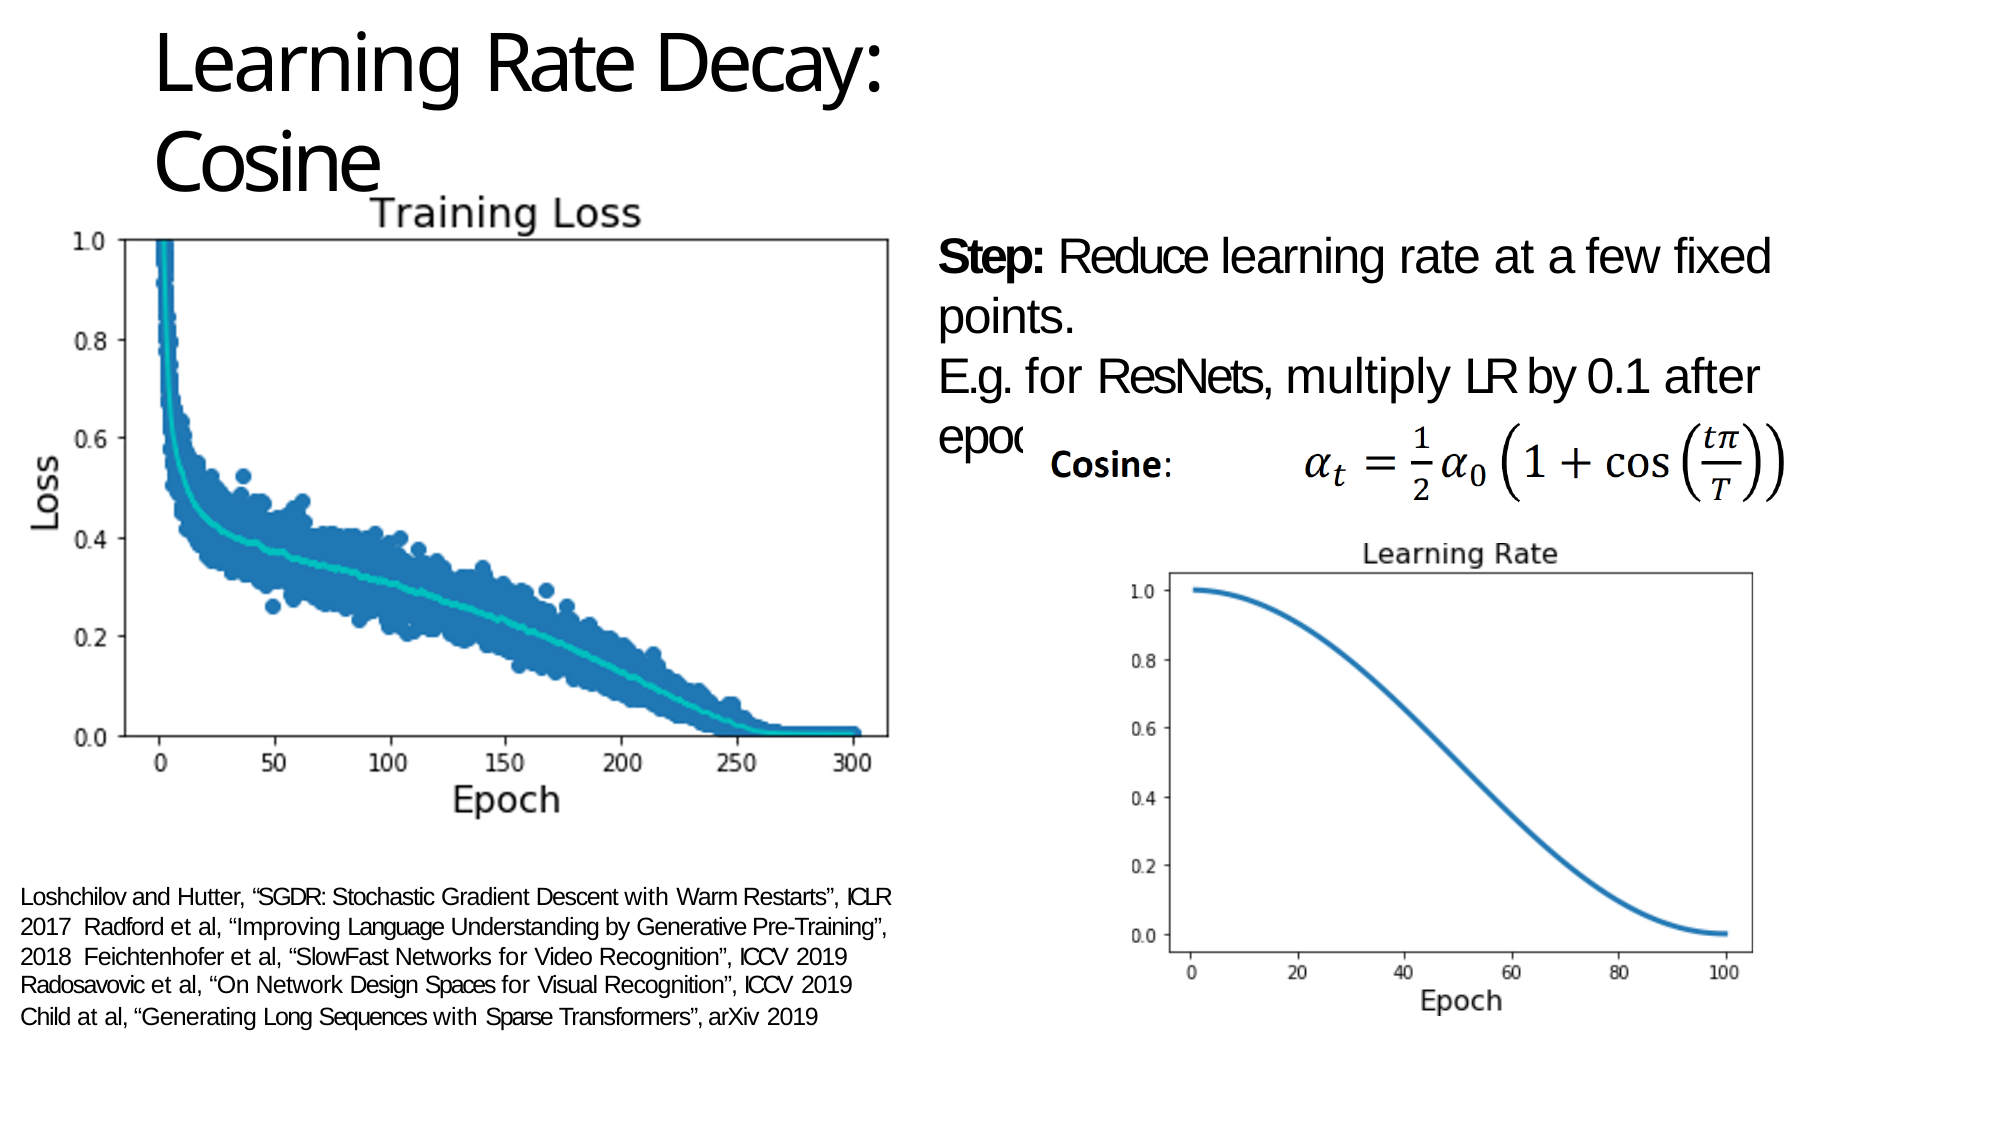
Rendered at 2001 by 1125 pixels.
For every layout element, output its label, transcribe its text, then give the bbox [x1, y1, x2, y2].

text_box Step: Reduce learning rate at a few fixed points. E.g. for ResNets, multiply LR by 0.1 after epochs 30, 60, and 90. [935, 221, 1907, 464]
text_box Loshchilov and Hutter, “SGDR: Stochastic Gradient Descent with Warm Restarts”, ICLR 2017 Radford et al, “Improving Language Understanding by Generative Pre-Training”, 2018 Feichtenhofer et al, “SlowFast Networks for Video Recognition”, ICCV 2019 Radosavovic et al, “On Network Design Spaces for Visual Recognition”, ICCV 2019 Child at al, “Generating Long Sequences with Sparse Transformers”, arXiv 2019 [17, 876, 944, 1031]
text_box [12, 179, 910, 833]
picture [1023, 414, 1862, 512]
title Learning Rate Decay: Cosine [150, 5, 1096, 208]
text_box [1131, 543, 1754, 1016]
